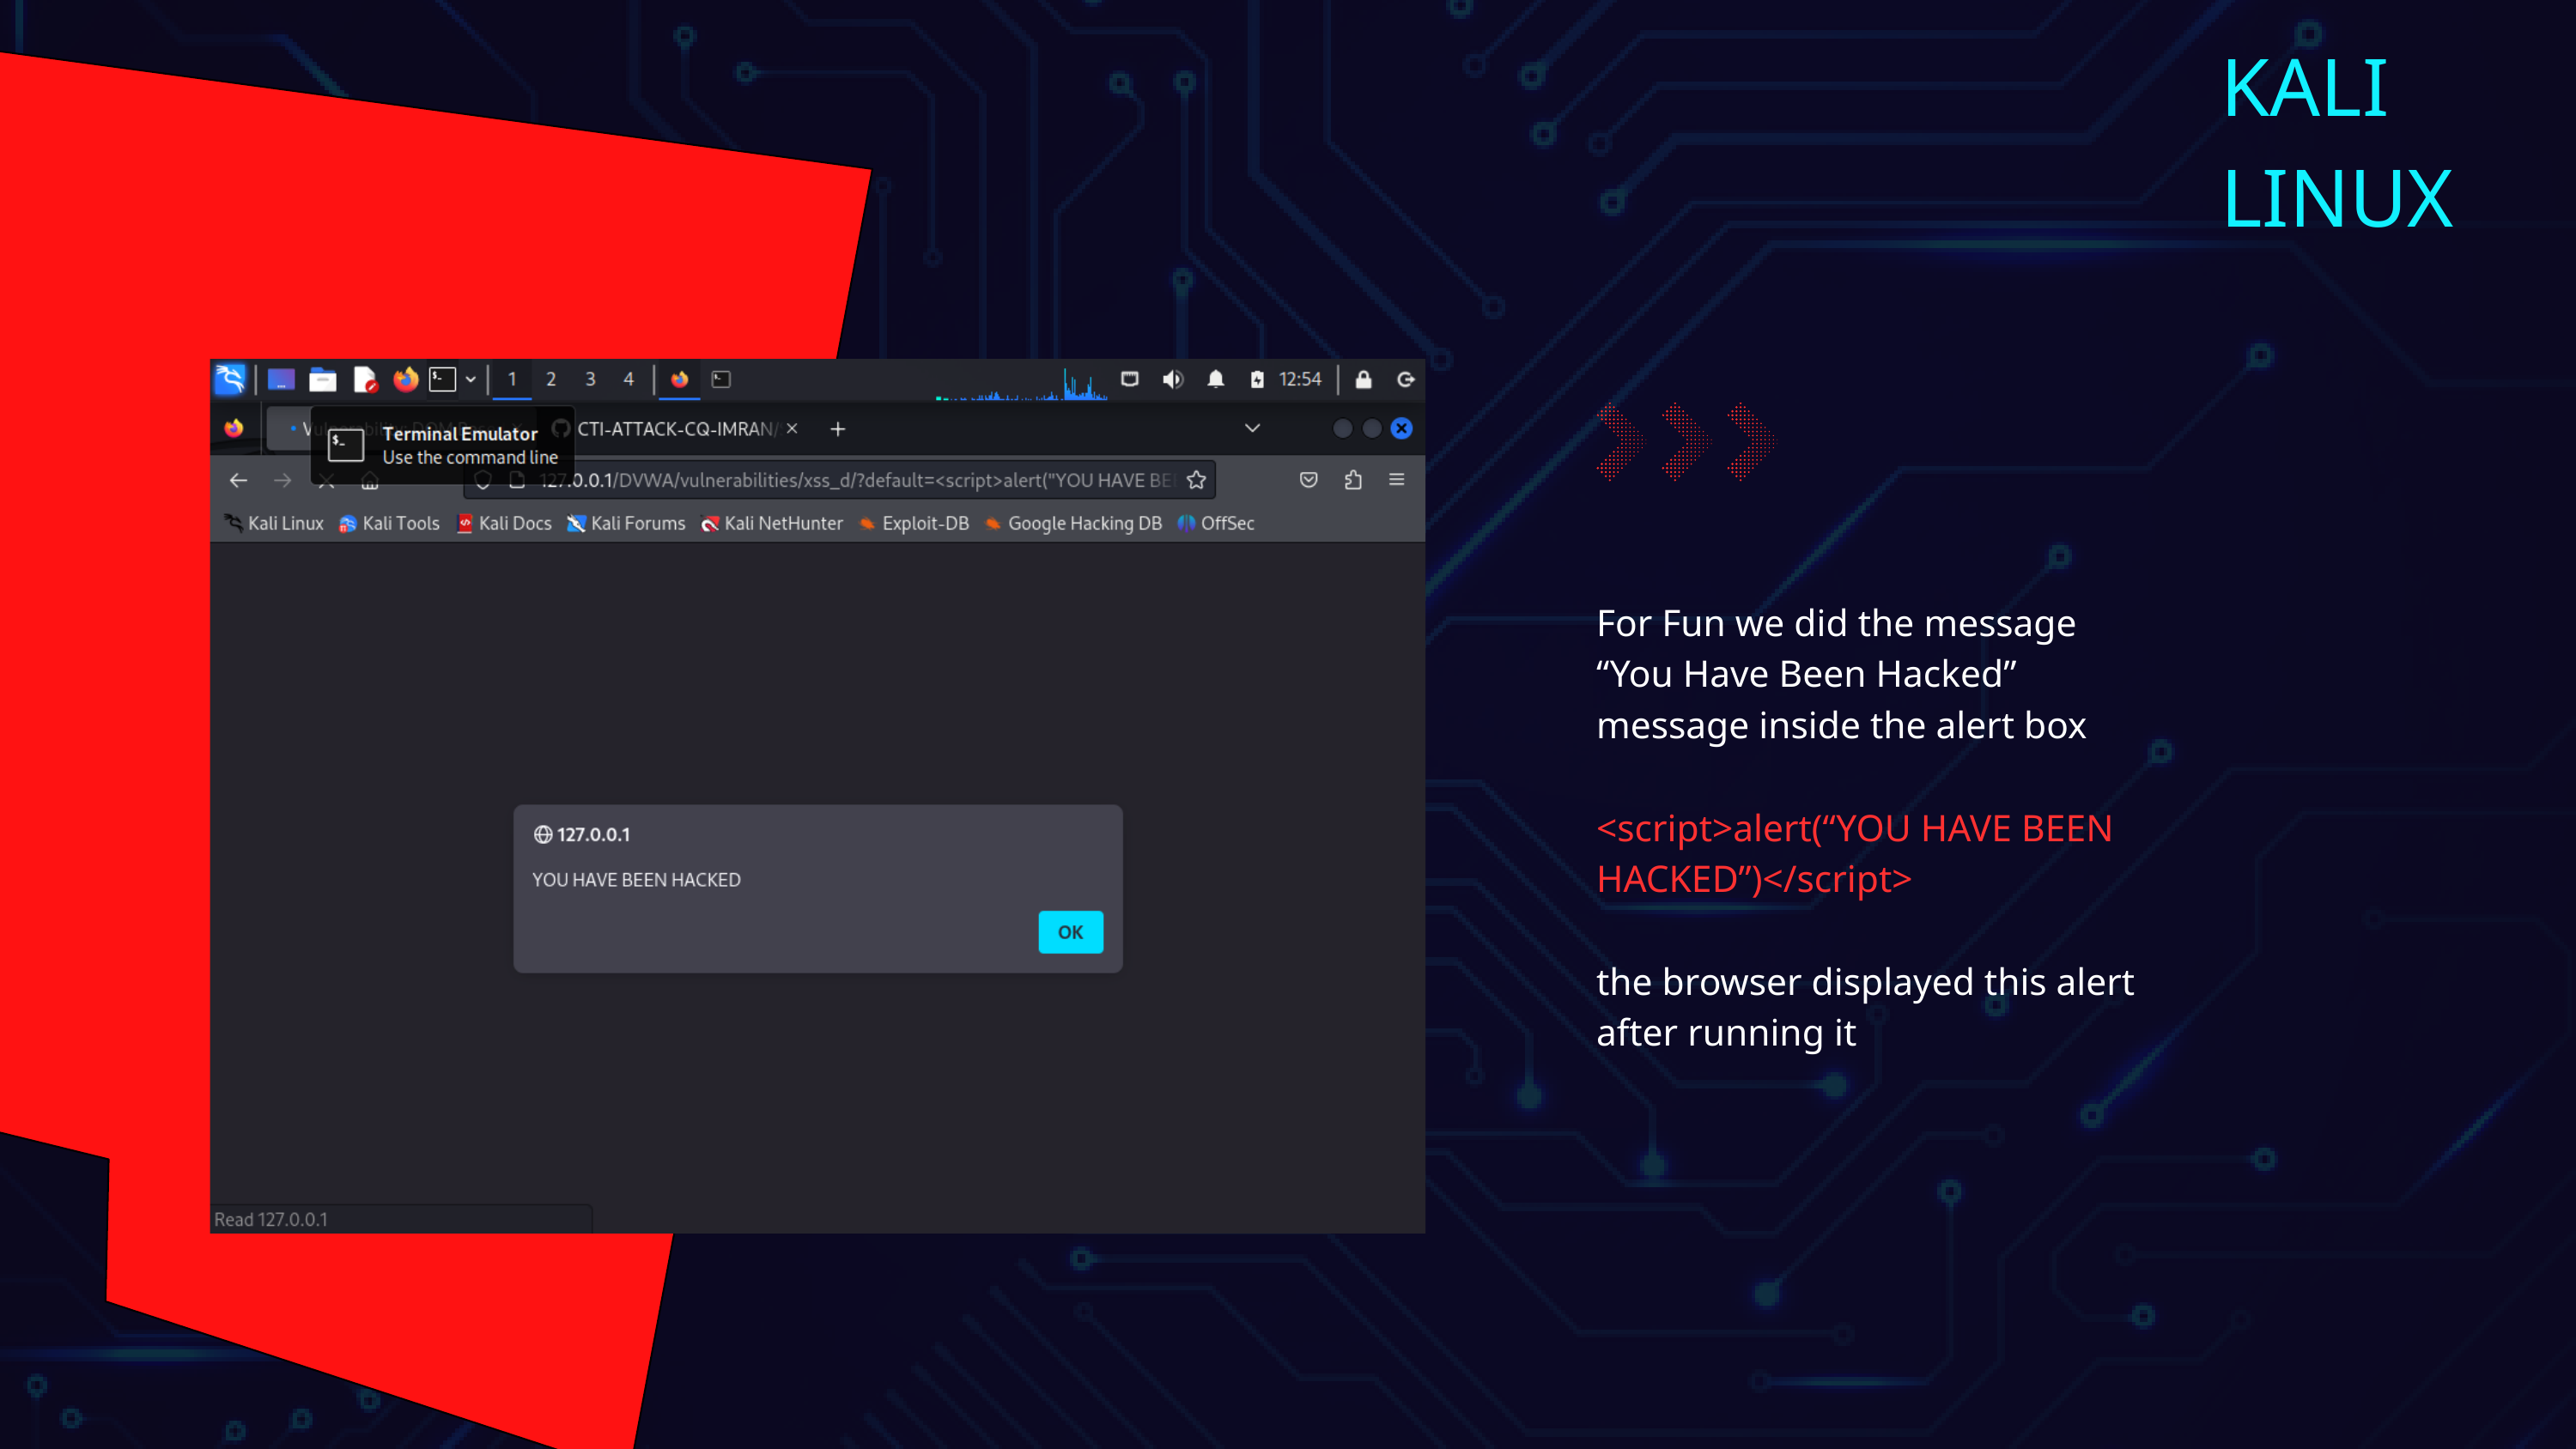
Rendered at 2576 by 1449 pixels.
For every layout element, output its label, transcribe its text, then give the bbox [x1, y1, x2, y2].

text_box [878, 359, 1426, 1234]
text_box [0, 33, 873, 1449]
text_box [1595, 402, 1778, 482]
text_box For Fun we did the message “You Have Been Hacked” message inside the alert box <script>alert(“YOU HAVE BEEN HACKED”)</script> the browser displayed this alert after running it [1596, 592, 2156, 1054]
text_box [0, 0, 2576, 1449]
text_box KALI LINUX [2221, 21, 2549, 244]
